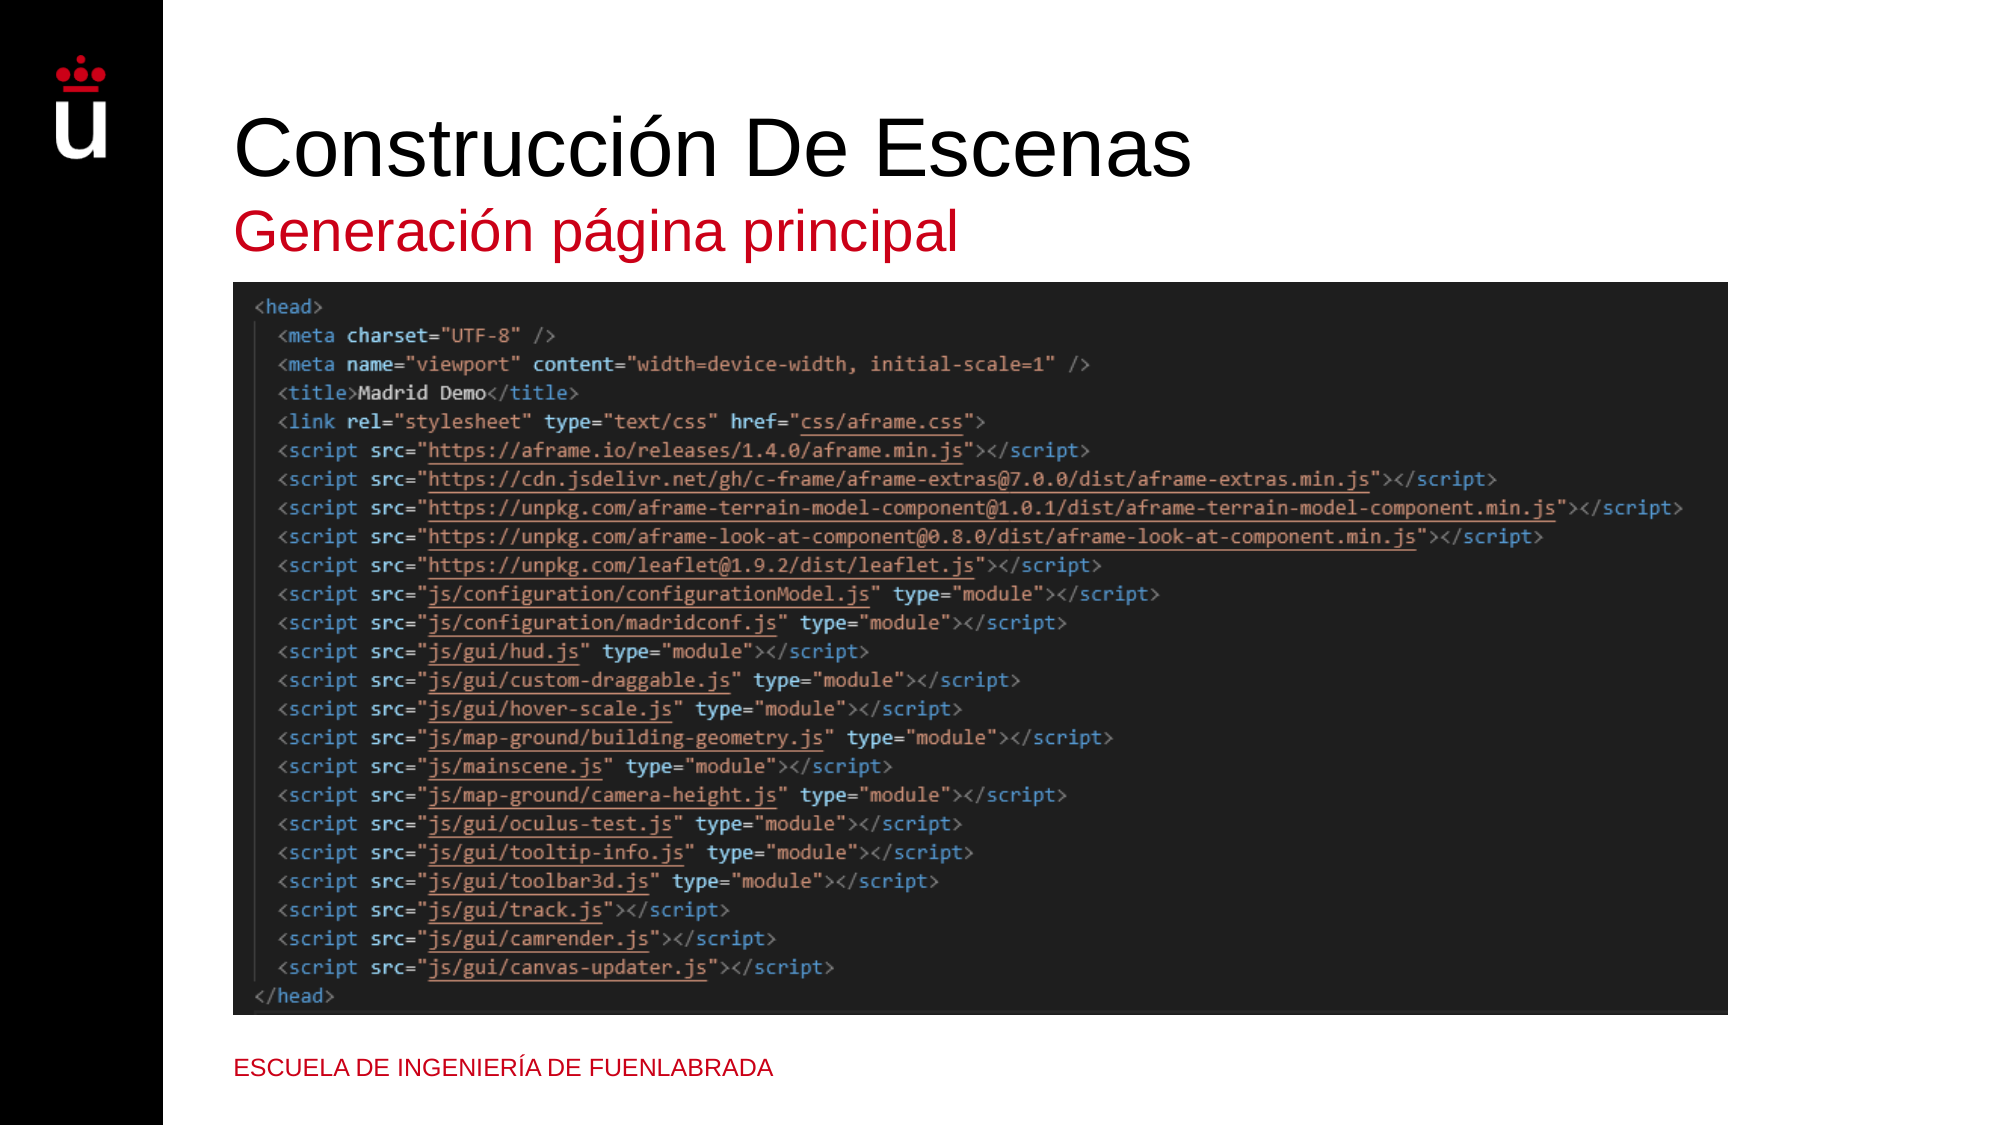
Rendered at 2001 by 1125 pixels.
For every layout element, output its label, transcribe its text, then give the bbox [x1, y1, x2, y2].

picture [233, 282, 1728, 1015]
picture [55, 55, 117, 165]
list ESCUELA DE INGENIERÍA DE FUENLABRADA [233, 1051, 1140, 1082]
subtitle Generación página principal [233, 193, 1453, 253]
title Construcción De Escenas [233, 91, 1412, 193]
